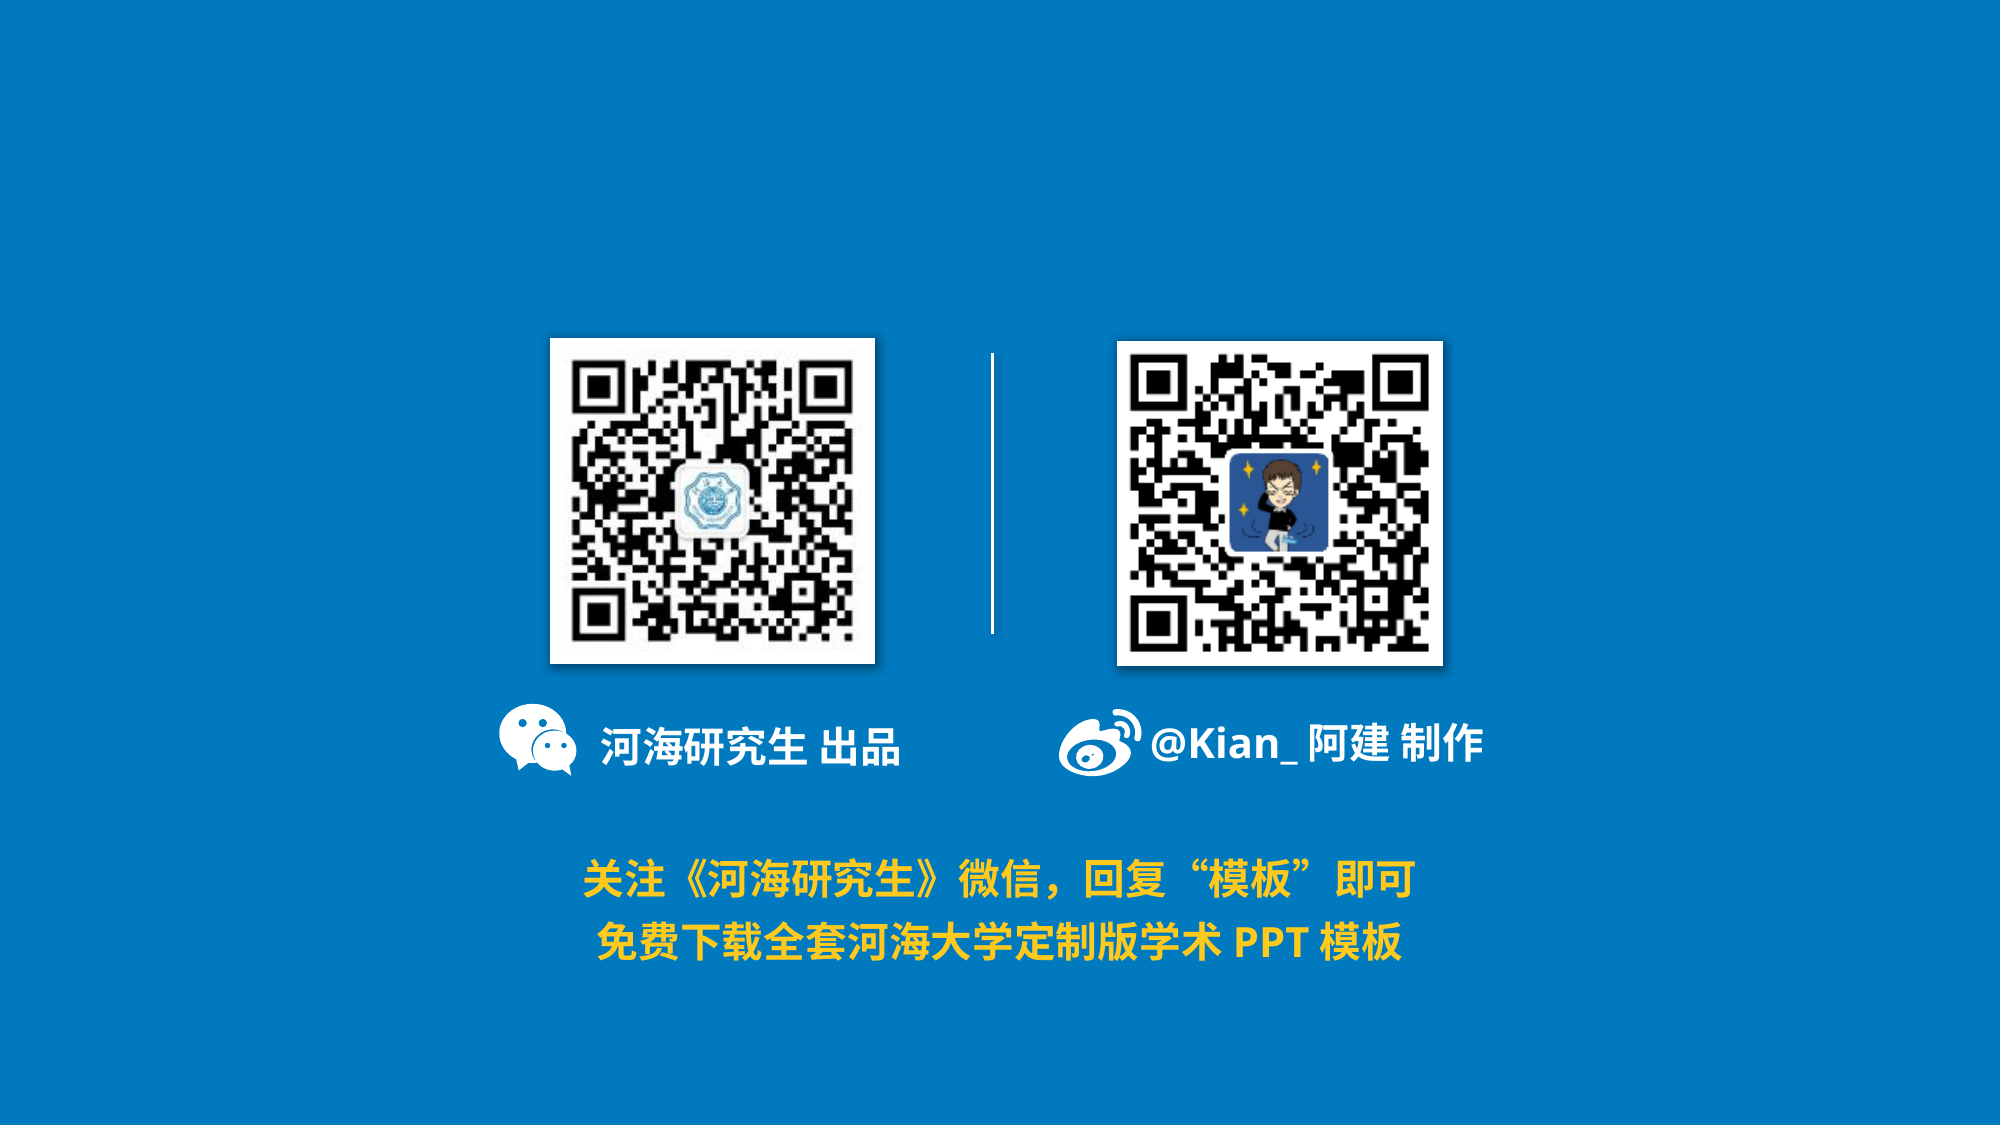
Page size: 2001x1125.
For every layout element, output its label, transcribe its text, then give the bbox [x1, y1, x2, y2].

text_box 关注《河海研究生》微信，回复“模板”即可免费下载全套河海大学定制版学术PPT模板 [553, 833, 1447, 973]
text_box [499, 338, 1501, 779]
